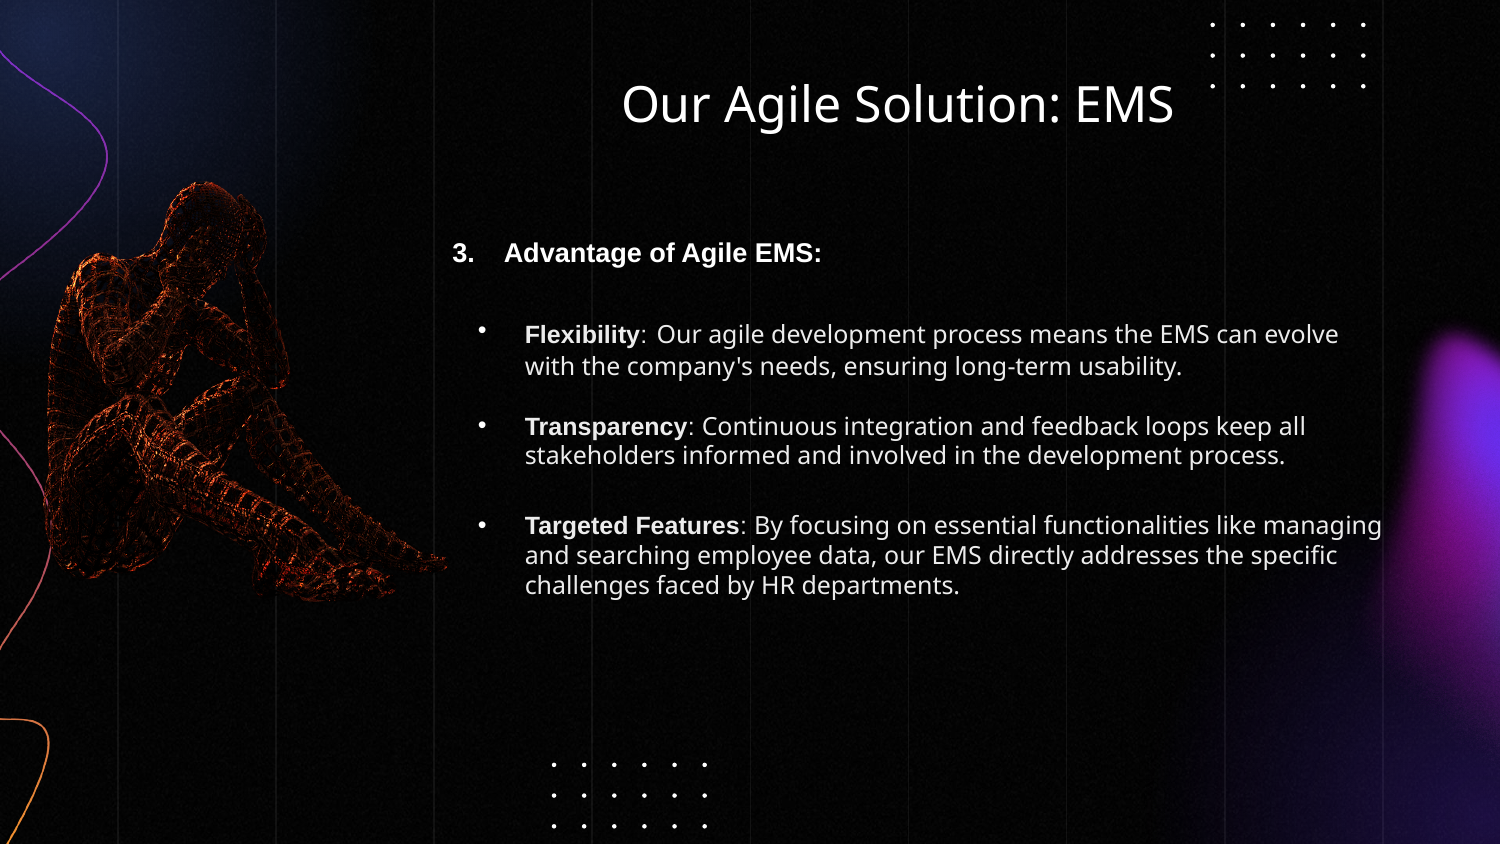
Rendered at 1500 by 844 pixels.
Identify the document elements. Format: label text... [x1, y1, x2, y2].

text_box Flexibility: Our agile development process means the EMS can evolve with the company's needs, ensuring long-term usability. Transparency: Continuous integration and feedback loops keep all stakeholders informed and involved in the development process. Targeted Features: By focusing on essential functionalities like managing and searching employee data, our EMS directly addresses the specific challenges faced by HR departments. [517, 302, 1407, 607]
picture [0, 0, 1500, 844]
text_box 3. Advantage of Agile EMS: [517, 228, 1354, 276]
title Our Agile Solution: EMS [437, 57, 1360, 152]
